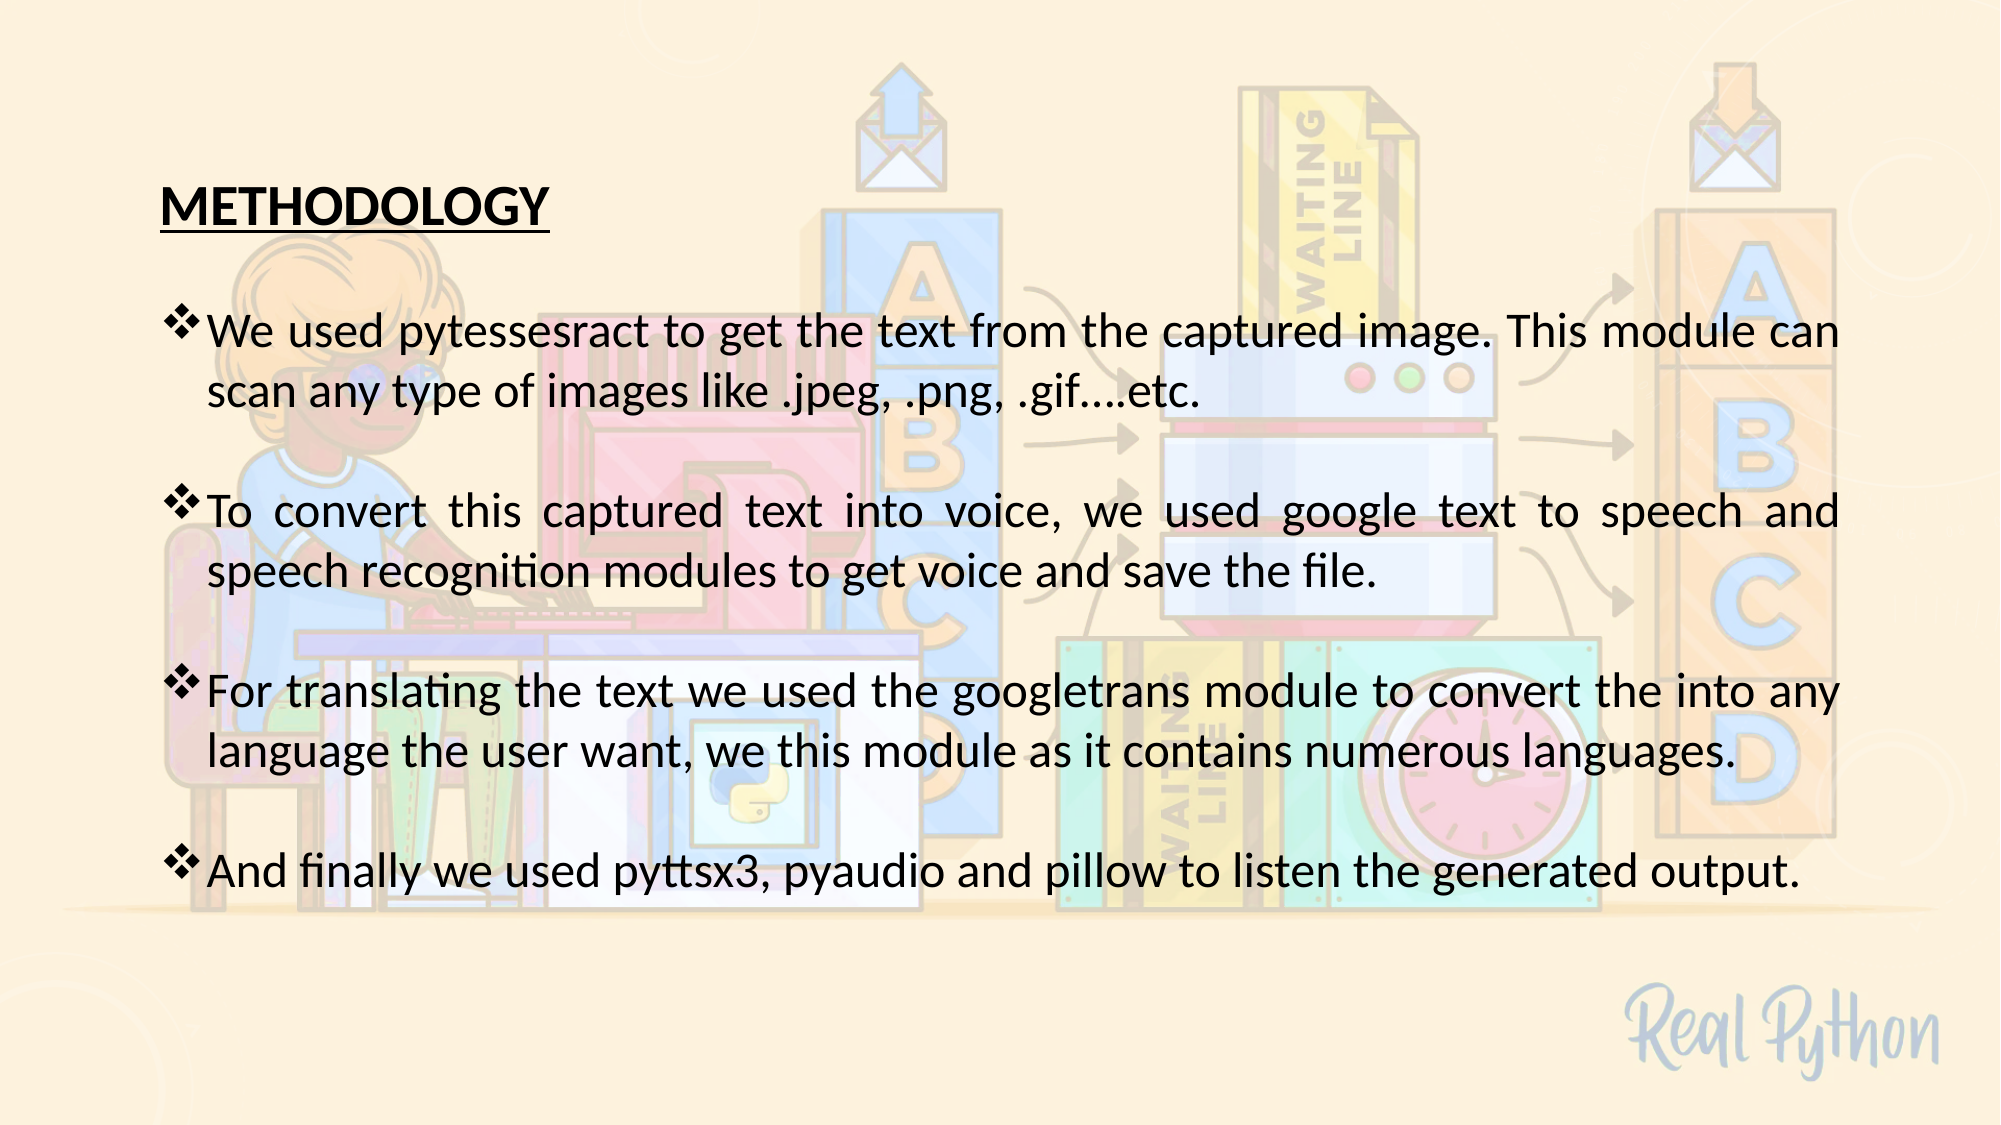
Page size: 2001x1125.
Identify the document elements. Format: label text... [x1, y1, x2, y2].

picture [0, 0, 2000, 1125]
text_box METHODOLOGY We used pytessesract to get the text from the captured image. This module can scan any type of images like .jpeg, .png, .gif….etc. To convert this captured text into voice, we used google text to speech and speech recognition modules to get voice and save the file. For translating the text we used the googletrans module to convert the into any language the user want, we this module as it contains numerous languages. And finally we used pyttsx3, pyaudio and pillow to listen the generated output. [144, 160, 1856, 905]
